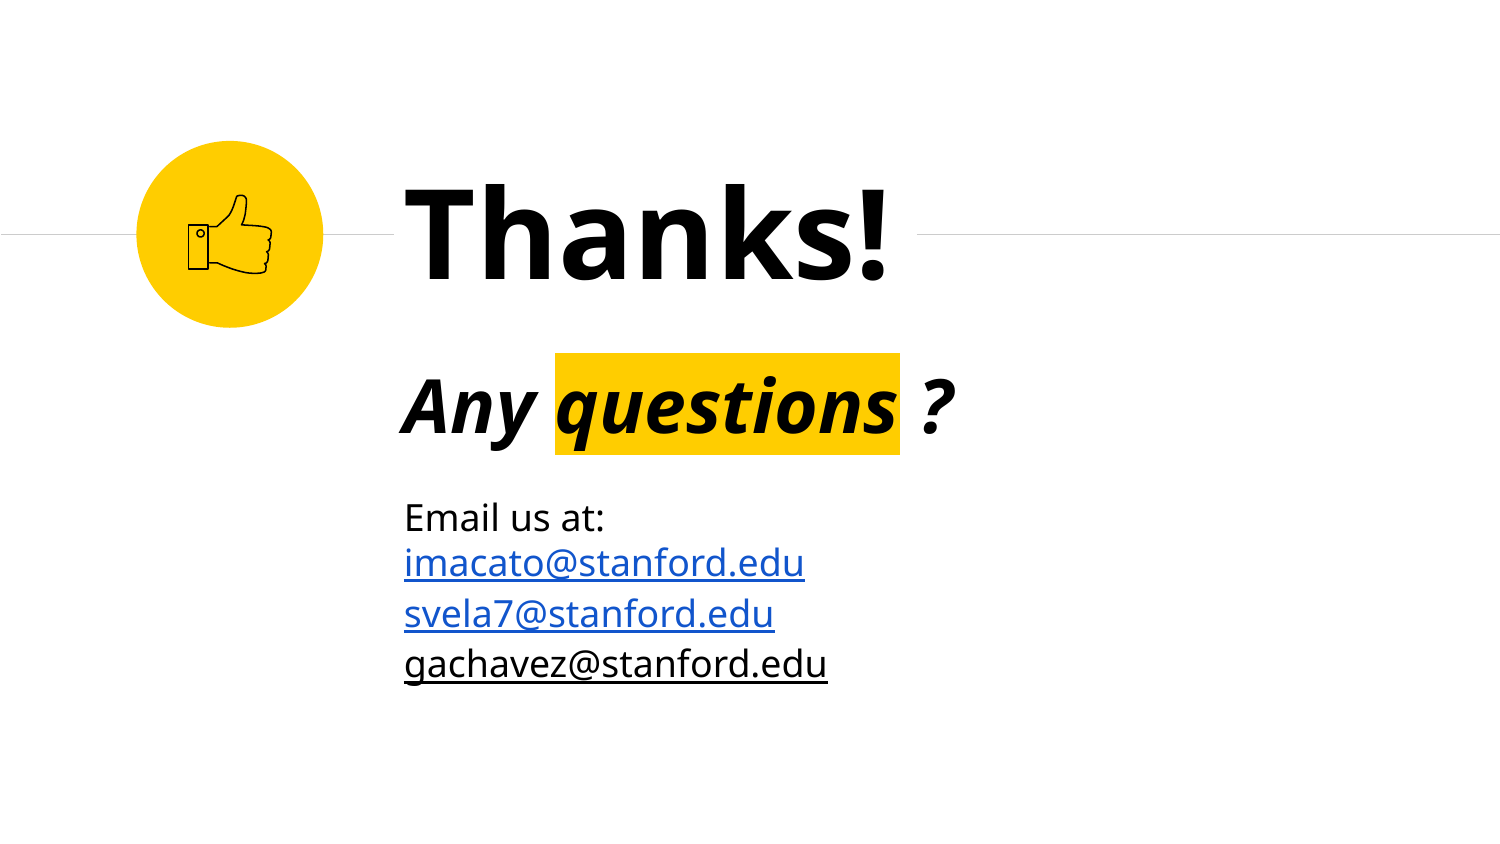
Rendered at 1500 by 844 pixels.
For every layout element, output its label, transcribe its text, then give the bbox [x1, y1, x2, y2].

title Thanks! [389, 133, 1195, 325]
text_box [188, 195, 272, 274]
text_box [136, 140, 324, 233]
text_box [136, 243, 323, 328]
subtitle Any questions ? Email us at: imacato@stanford.edu svela7@stanford.edu gachavez@stanford.edu [389, 343, 1213, 473]
